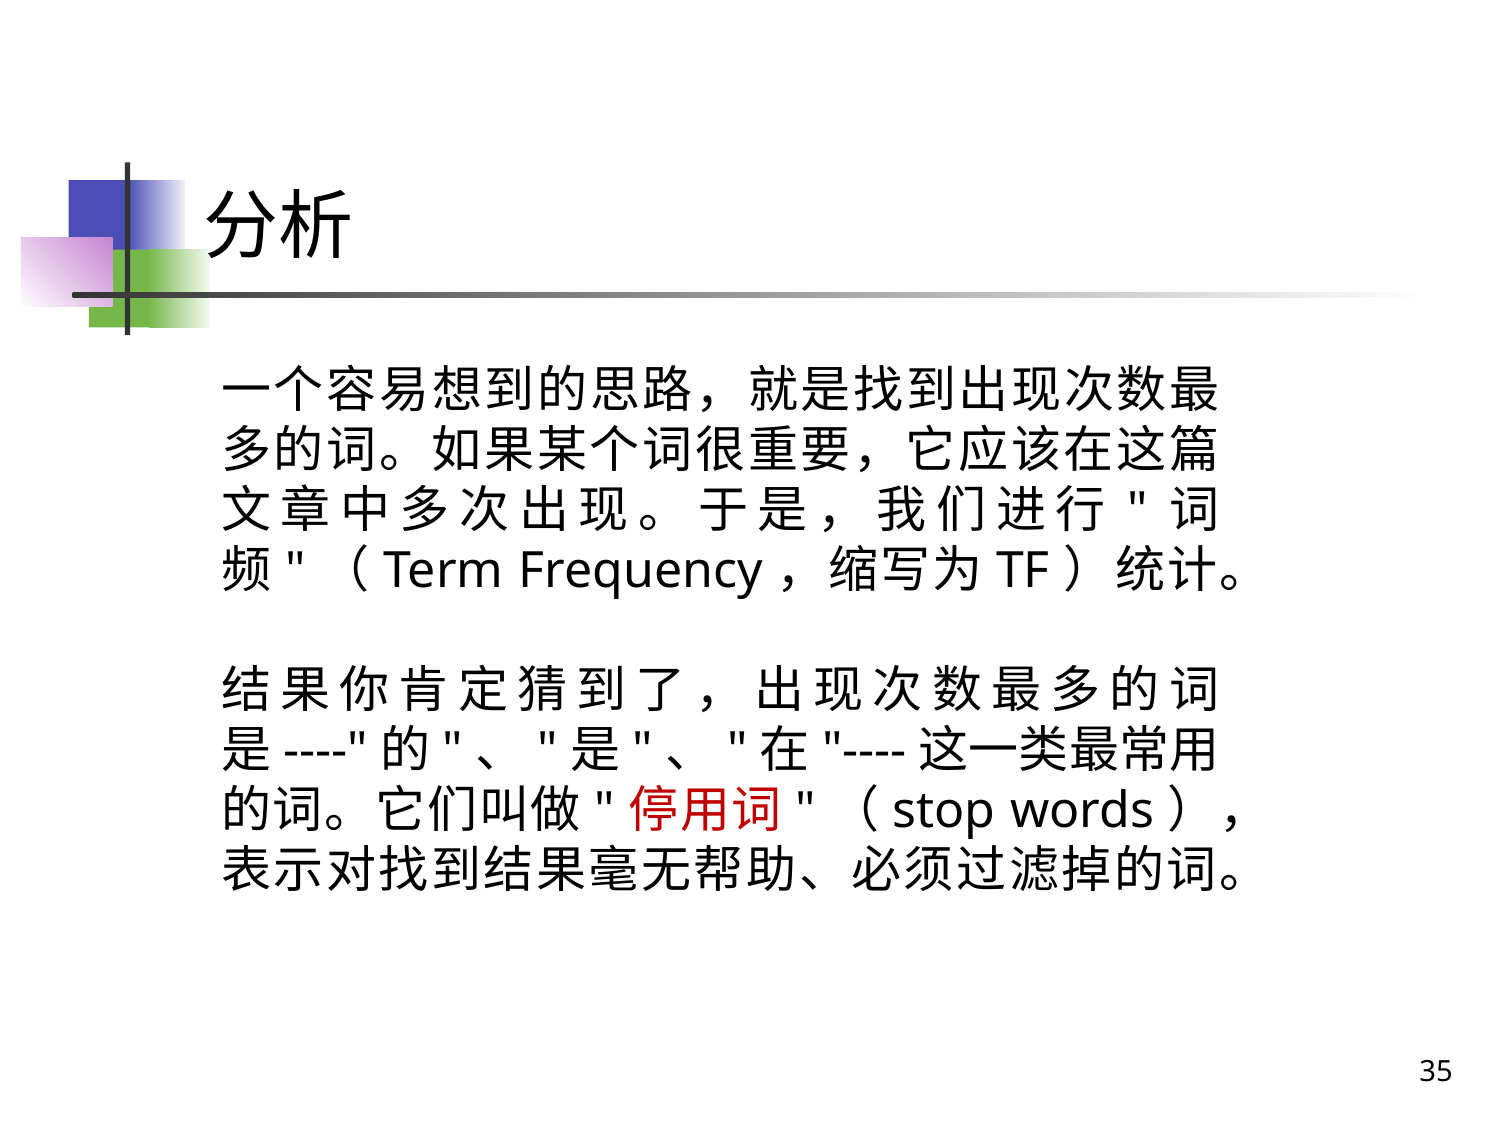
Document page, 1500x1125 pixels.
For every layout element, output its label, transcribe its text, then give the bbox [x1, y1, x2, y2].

slide_number 35 [1155, 1024, 1468, 1100]
title 分析 [188, 35, 1468, 275]
text_box 一个容易想到的思路，就是找到出现次数最多的词。如果某个词很重要，它应该在这篇文章中多次出现。于是，我们进行"词频"（Term Frequency，缩写为TF）统计。 结果你肯定猜到了，出现次数最多的词是----"的"、"是"、"在"----这一类最常用的词。它们叫做"停用词"（stop words），表示对找到结果毫无帮助、必须过滤掉的词。 [206, 349, 1235, 905]
